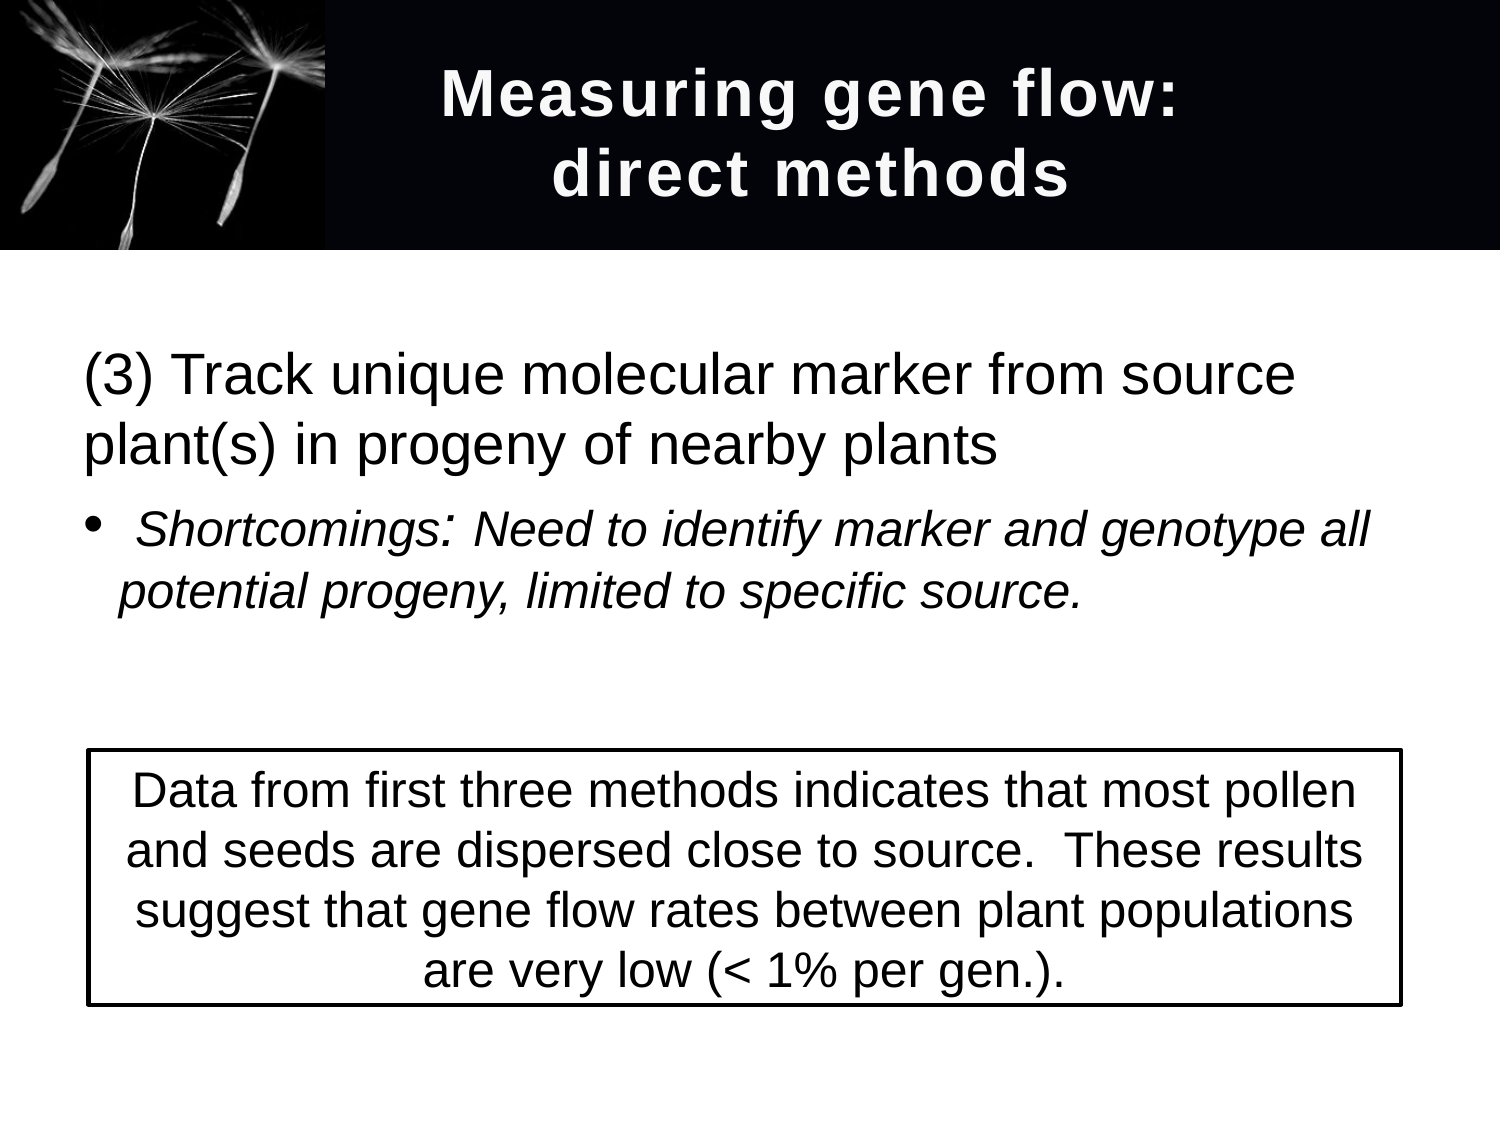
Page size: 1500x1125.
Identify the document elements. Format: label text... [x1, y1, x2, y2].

text_box Data from first three methods indicates that most pollen and seeds are dispersed close to source. These results suggest that gene flow rates between plant populations are very low (< 1% per gen.). [86, 748, 1403, 1007]
text_box (3) Track unique molecular marker from source plant(s) in progeny of nearby plants Shortcomings: Need to identify marker and genotype all potential progeny, limited to specific source. [68, 328, 1432, 626]
text_box Measuring gene flow: direct methods [348, 42, 1274, 218]
picture [0, 0, 326, 251]
text_box [326, 0, 1500, 250]
